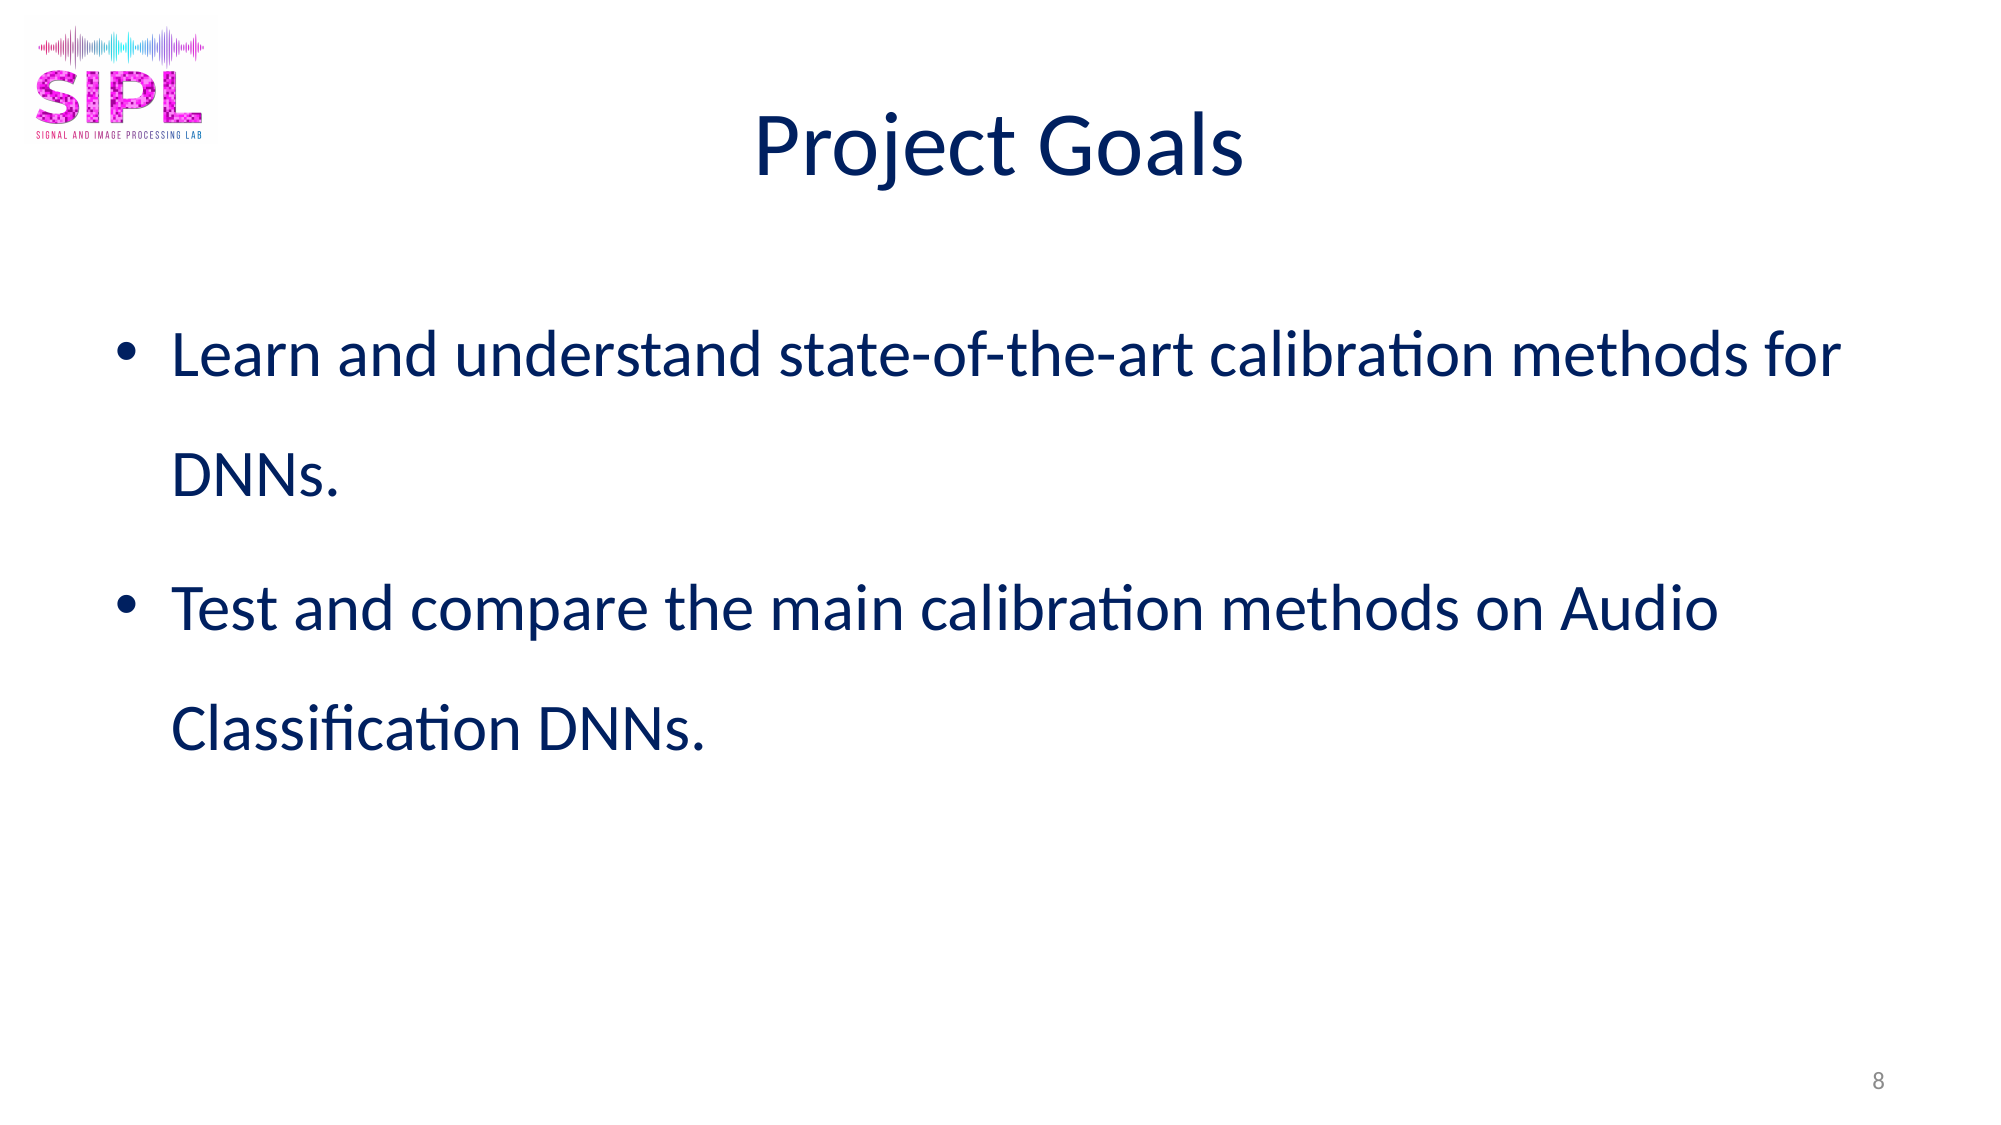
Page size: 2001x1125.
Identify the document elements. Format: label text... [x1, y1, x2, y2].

title Project Goals [99, 45, 1900, 233]
slide_number 8 [1433, 1050, 1900, 1110]
picture [24, 15, 218, 144]
list Learn and understand state-of-the-art calibration methods for DNNs. Test and compare the main calibration methods on Audio Classification DNNs. [99, 262, 1900, 1005]
